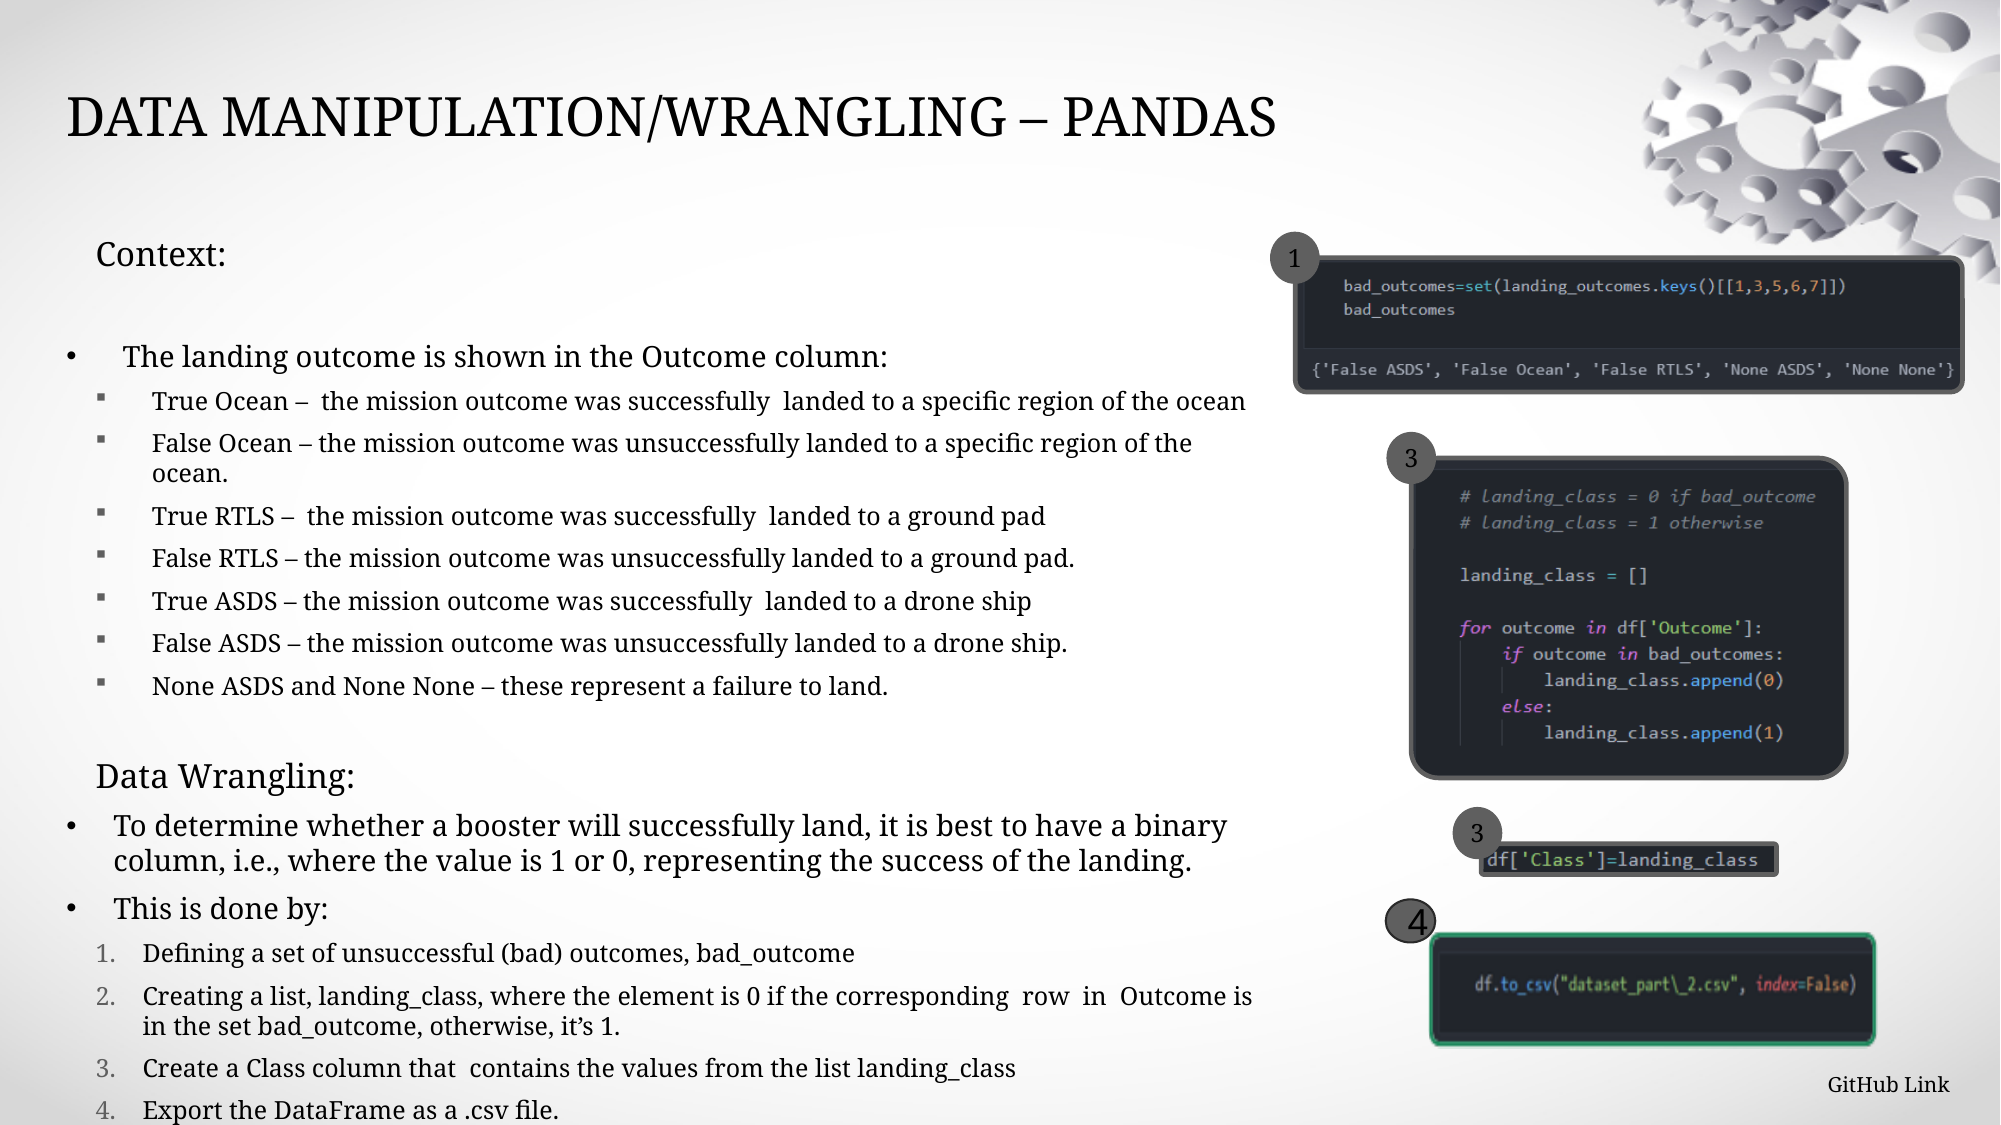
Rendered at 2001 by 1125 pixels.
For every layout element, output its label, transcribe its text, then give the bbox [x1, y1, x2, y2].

text_box DATA MANIPULATION/WRANGLING – PANDAS [66, 30, 1863, 149]
picture [0, 0, 2000, 1125]
text_box 3 [1385, 430, 1438, 486]
text_box 1 [1269, 230, 1321, 285]
text_box Context: The landing outcome is shown in the Outcome column: True Ocean – the mission outcome was successfully landed to a specific region of the ocean False Ocean – the mission outcome was unsuccessfully landed to a specific region of the ocean. True RTLS – the mission outcome was successfully landed to a ground pad False RTLS – the mission outcome was unsuccessfully landed to a ground pad. True ASDS – the mission outcome was successfully landed to a drone ship False ASDS – the mission outcome was unsuccessfully landed to a drone ship. None ASDS and None None – these represent a failure to land. Data Wrangling: To determine whether a booster will successfully land, it is best to have a binary column, i.e., where the value is 1 or 0, representing the success of the landing. This is done by: Defining a set of unsuccessful (bad) outcomes, bad_outcome Creating a list, landing_class, where the element is 0 if the corresponding row in Outcome is in the set bad_outcome, otherwise, it’s 1. Create a Class column that contains the values from the list landing_class Export the DataFrame as a .csv file. [66, 233, 1284, 1087]
text_box GitHub Link [1812, 1064, 1965, 1105]
text_box 3 [1451, 805, 1504, 861]
text_box 4 [1384, 898, 1437, 944]
